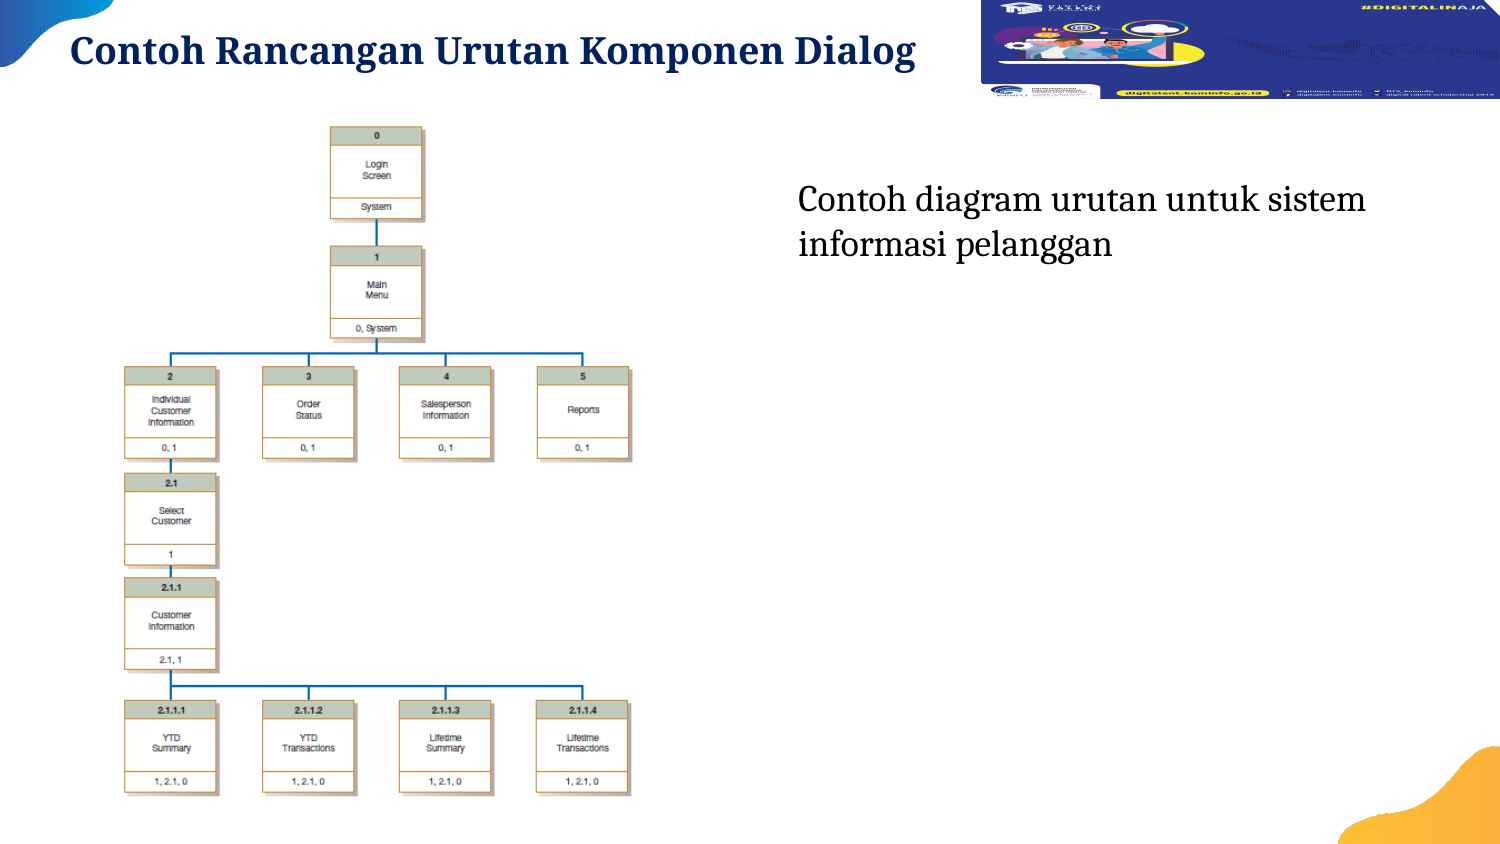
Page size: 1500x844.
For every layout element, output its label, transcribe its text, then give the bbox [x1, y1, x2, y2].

picture [1335, 738, 1500, 844]
picture [0, 0, 115, 73]
picture [102, 108, 657, 802]
text_box Contoh Rancangan Urutan Komponen Dialog [112, 19, 975, 80]
text_box Contoh diagram urutan untuk sistem informasi pelanggan [749, 166, 1399, 398]
picture [980, 0, 1500, 100]
